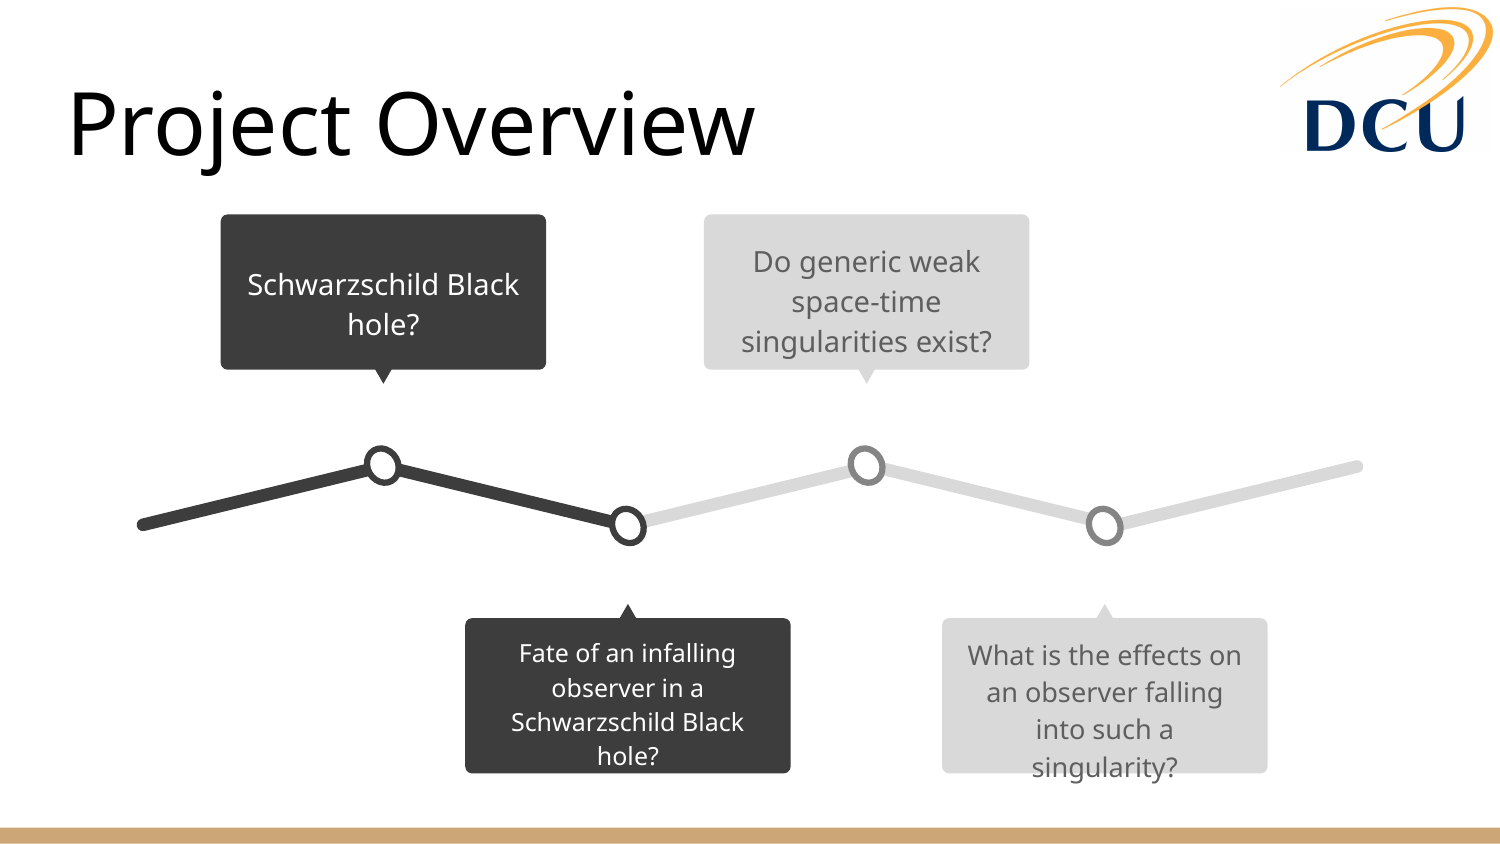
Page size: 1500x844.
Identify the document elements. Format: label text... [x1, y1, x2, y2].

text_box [941, 501, 1268, 774]
picture [1280, 7, 1493, 152]
text_box [136, 497, 284, 531]
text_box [703, 214, 1030, 490]
text_box [1193, 460, 1364, 500]
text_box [464, 501, 791, 774]
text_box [220, 214, 547, 490]
title Project Overview [51, 51, 1449, 189]
